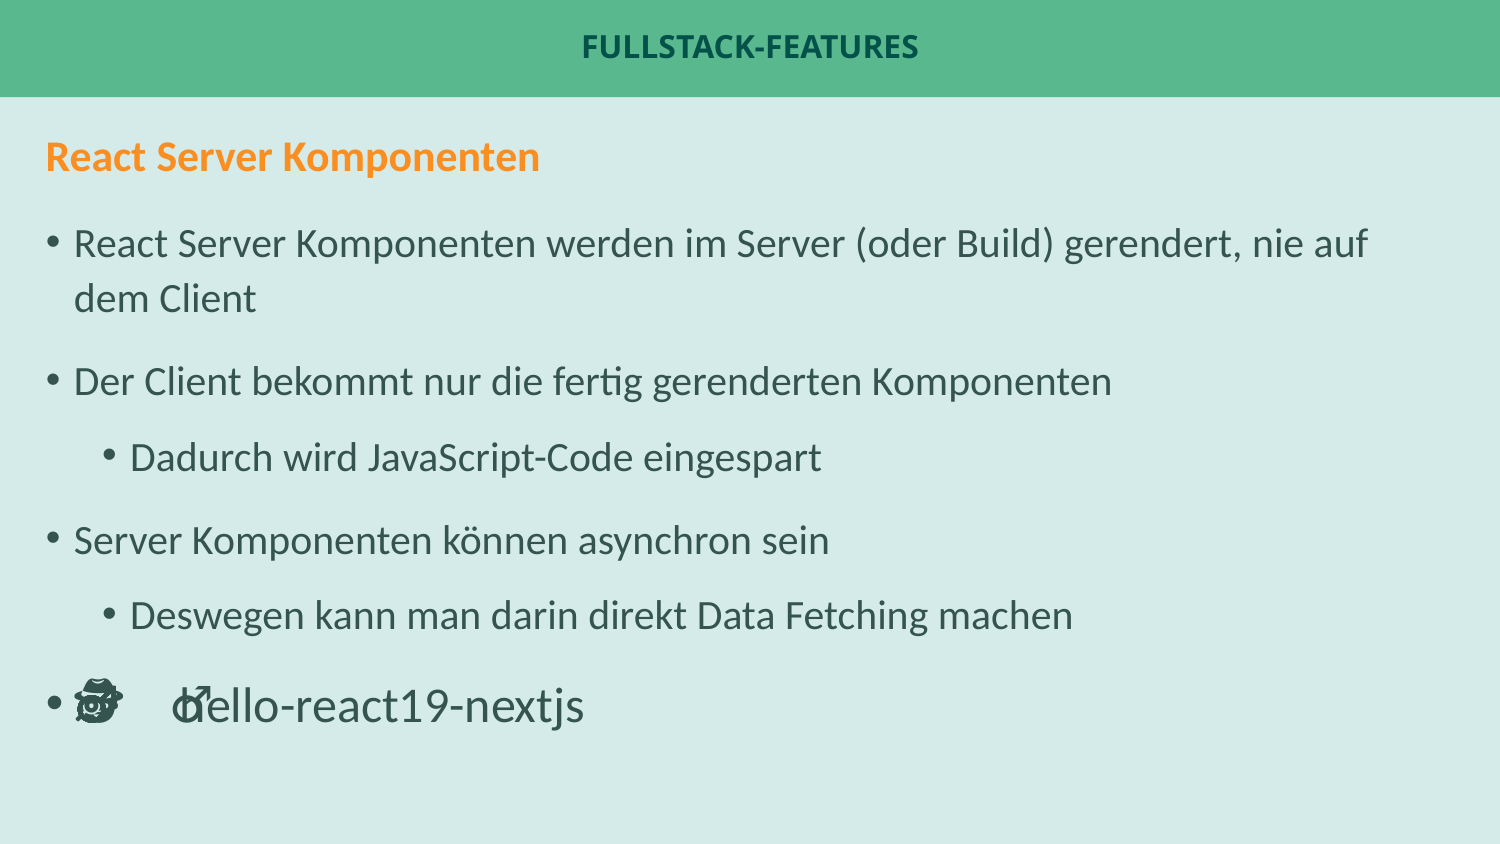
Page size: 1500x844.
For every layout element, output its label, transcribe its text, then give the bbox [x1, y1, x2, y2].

list React Server Komponenten werden im Server (oder Build) gerendert, nie auf dem Client Der Client bekommt nur die fertig gerenderten Komponenten Dadurch wird JavaScript-Code eingespart Server Komponenten können asynchron sein Deswegen kann man darin direkt Data Fetching machen 🕵️‍♂️ hello-react19-nextjs [30, 204, 1470, 796]
text_box React Server Komponenten [30, 126, 1484, 204]
title Fullstack-Features [0, 0, 1500, 98]
